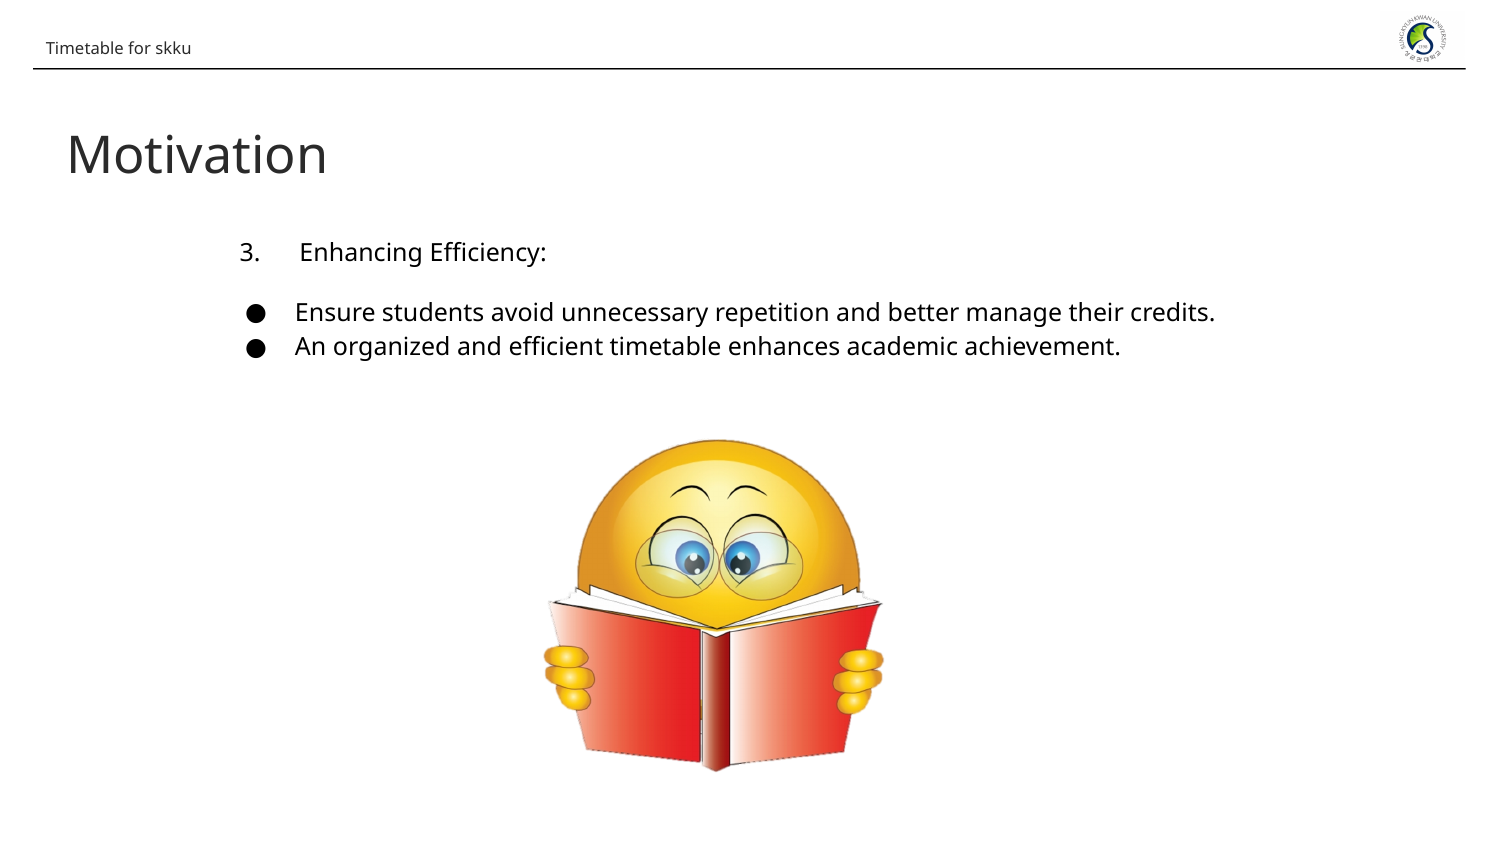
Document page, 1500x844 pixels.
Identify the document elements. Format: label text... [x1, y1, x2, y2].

picture [33, 11, 1466, 70]
text_box 3. Enhancing Efficiency: Ensure students avoid unnecessary repetition and better manage their credits. An organized and efficient timetable enhances academic achievement. [205, 217, 1329, 744]
picture [434, 412, 992, 799]
text_box Motivation [0, 110, 395, 218]
text_box Timetable for skku [45, 35, 416, 59]
